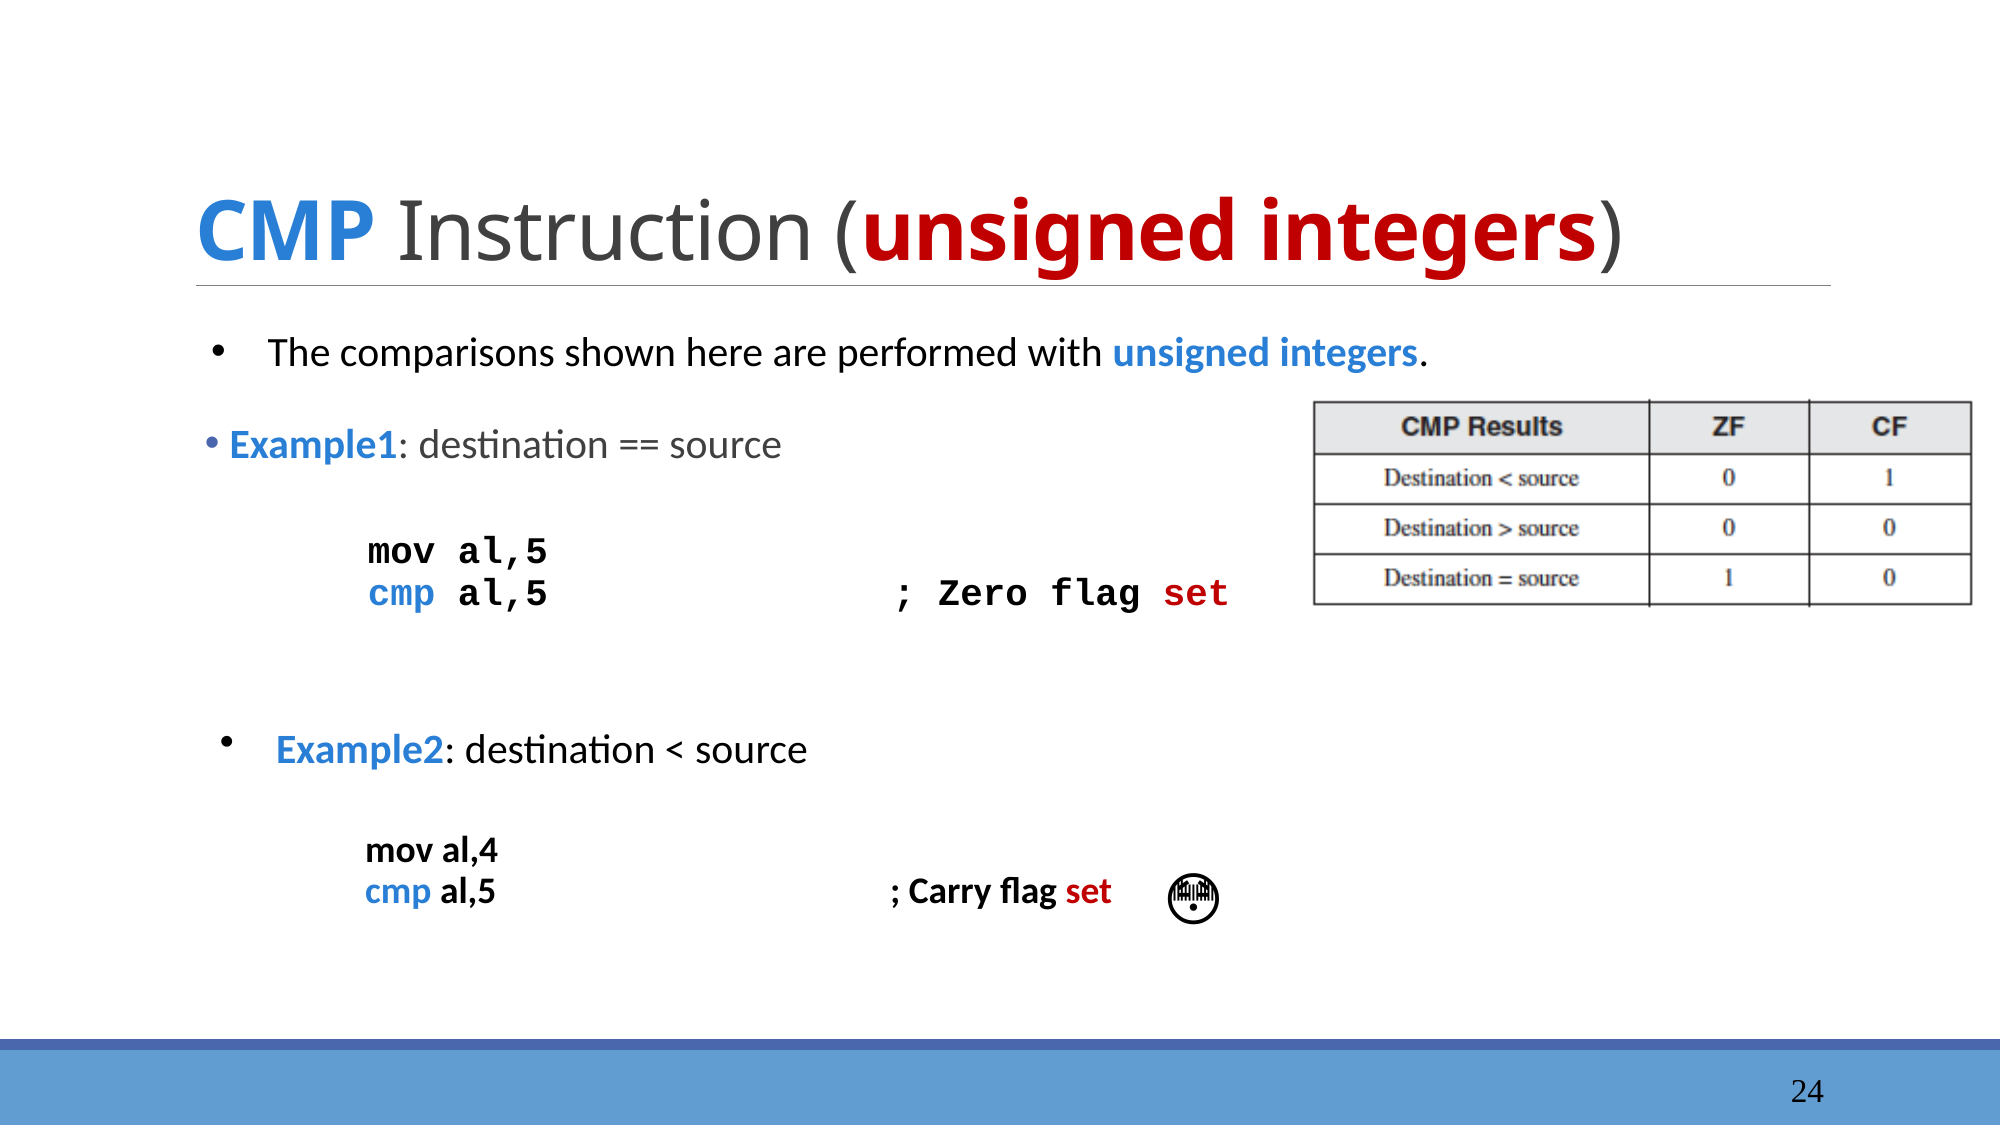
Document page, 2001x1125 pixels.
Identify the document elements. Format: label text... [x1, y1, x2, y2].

title CMP Instruction (unsigned integers) [180, 47, 1830, 285]
slide_number 25 [1624, 1059, 1840, 1120]
picture [1306, 391, 1988, 622]
text_box The comparisons shown here are performed with unsigned integers. [196, 302, 1724, 398]
list Example1: destination == source [205, 414, 1732, 690]
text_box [204, 713, 1481, 953]
text_box mov al,5 cmp al,5 ; Zero flag set [345, 515, 1346, 654]
